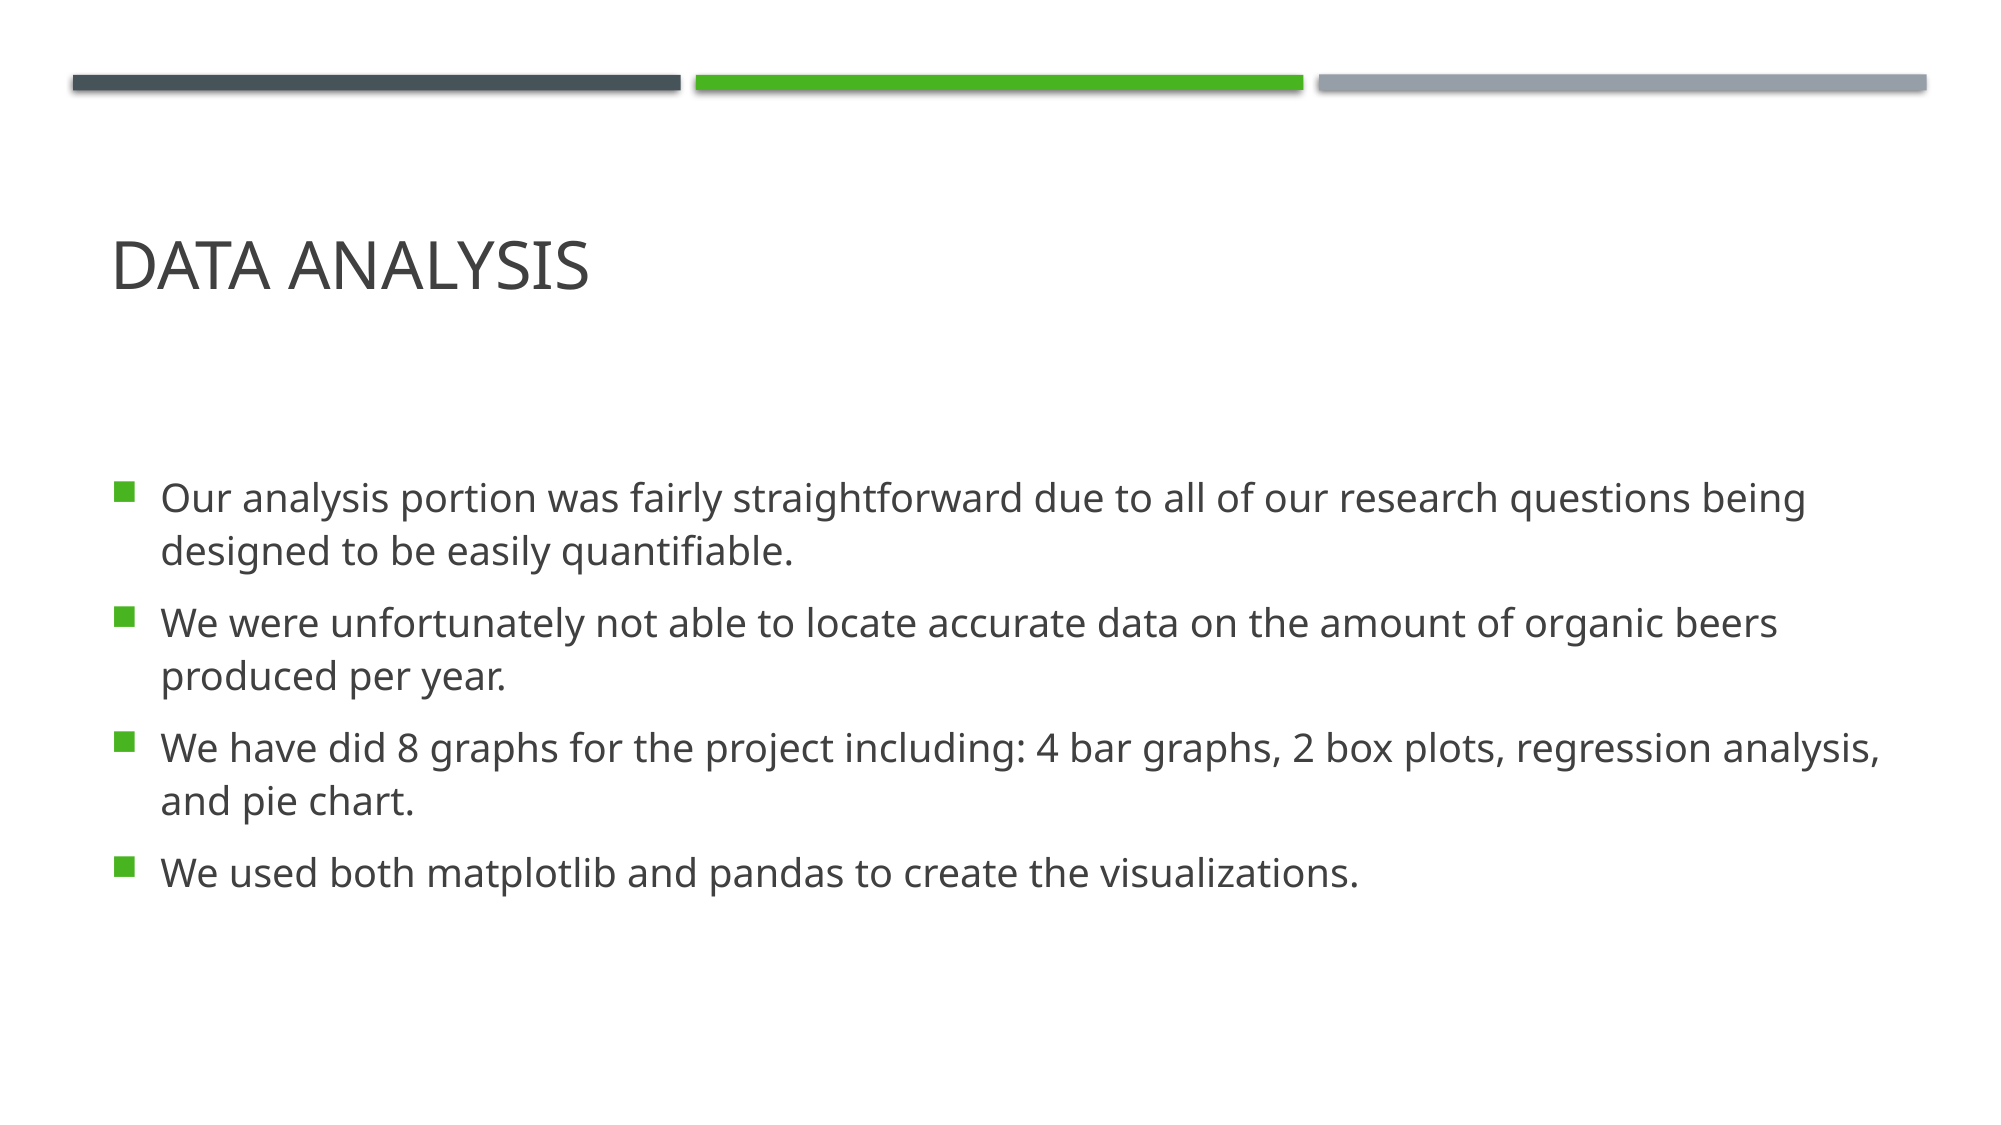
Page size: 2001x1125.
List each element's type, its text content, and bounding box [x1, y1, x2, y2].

list Our analysis portion was fairly straightforward due to all of our research questions being designed to be easily quantifiable. We were unfortunately not able to locate accurate data on the amount of organic beers produced per year. We have did 8 graphs for the project including: 4 bar graphs, 2 box plots, regression analysis, and pie chart. We used both matplotlib and pandas to create the visualizations. [95, 383, 1905, 981]
title Data analysis [95, 115, 1905, 311]
